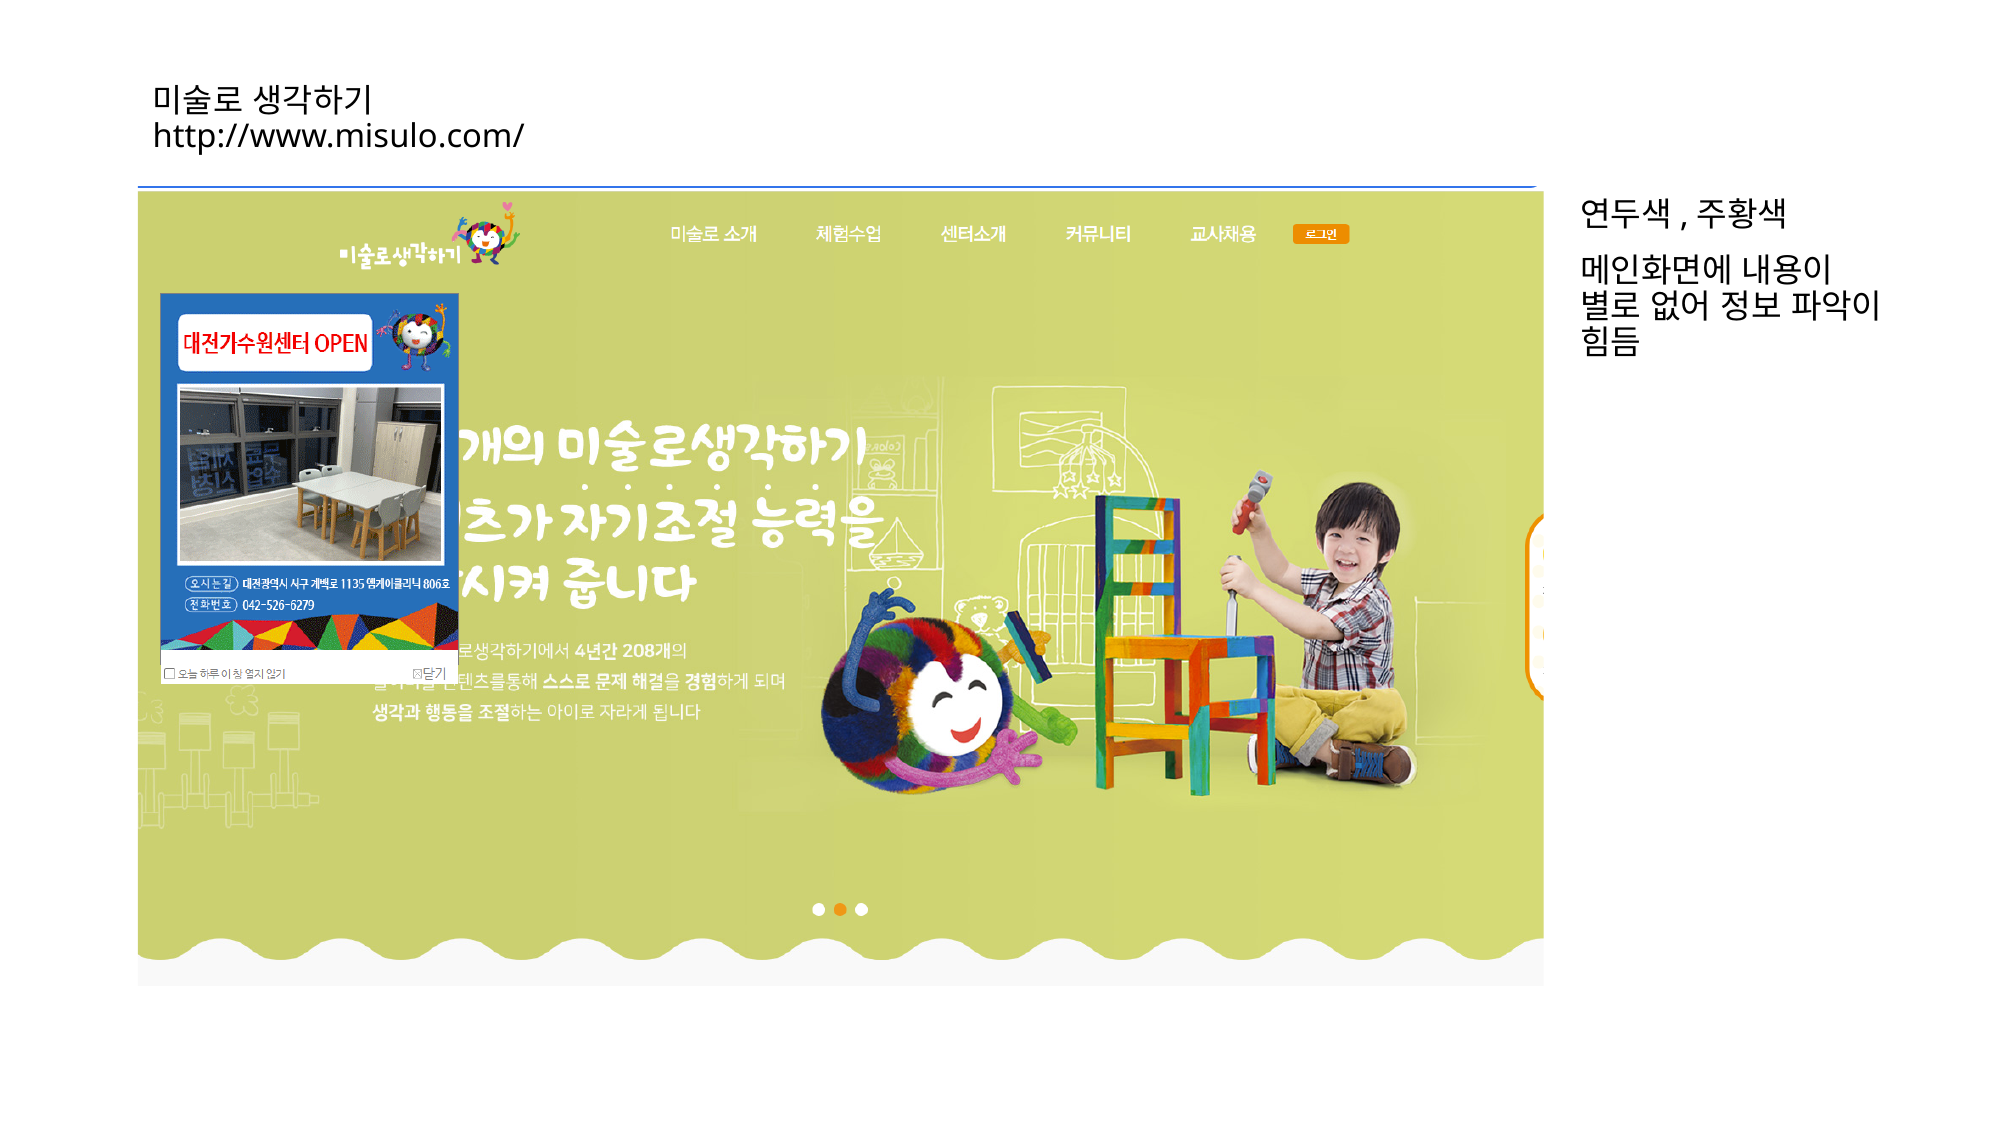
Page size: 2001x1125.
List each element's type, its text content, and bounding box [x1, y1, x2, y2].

list 연두색,주황색 메인화면에 내용이 별로 없어 정보 파악이 힘듬 [1565, 189, 1899, 986]
title 미술로 생각하기 http://www.misulo.com/ [137, 75, 1899, 162]
picture [137, 186, 1544, 986]
